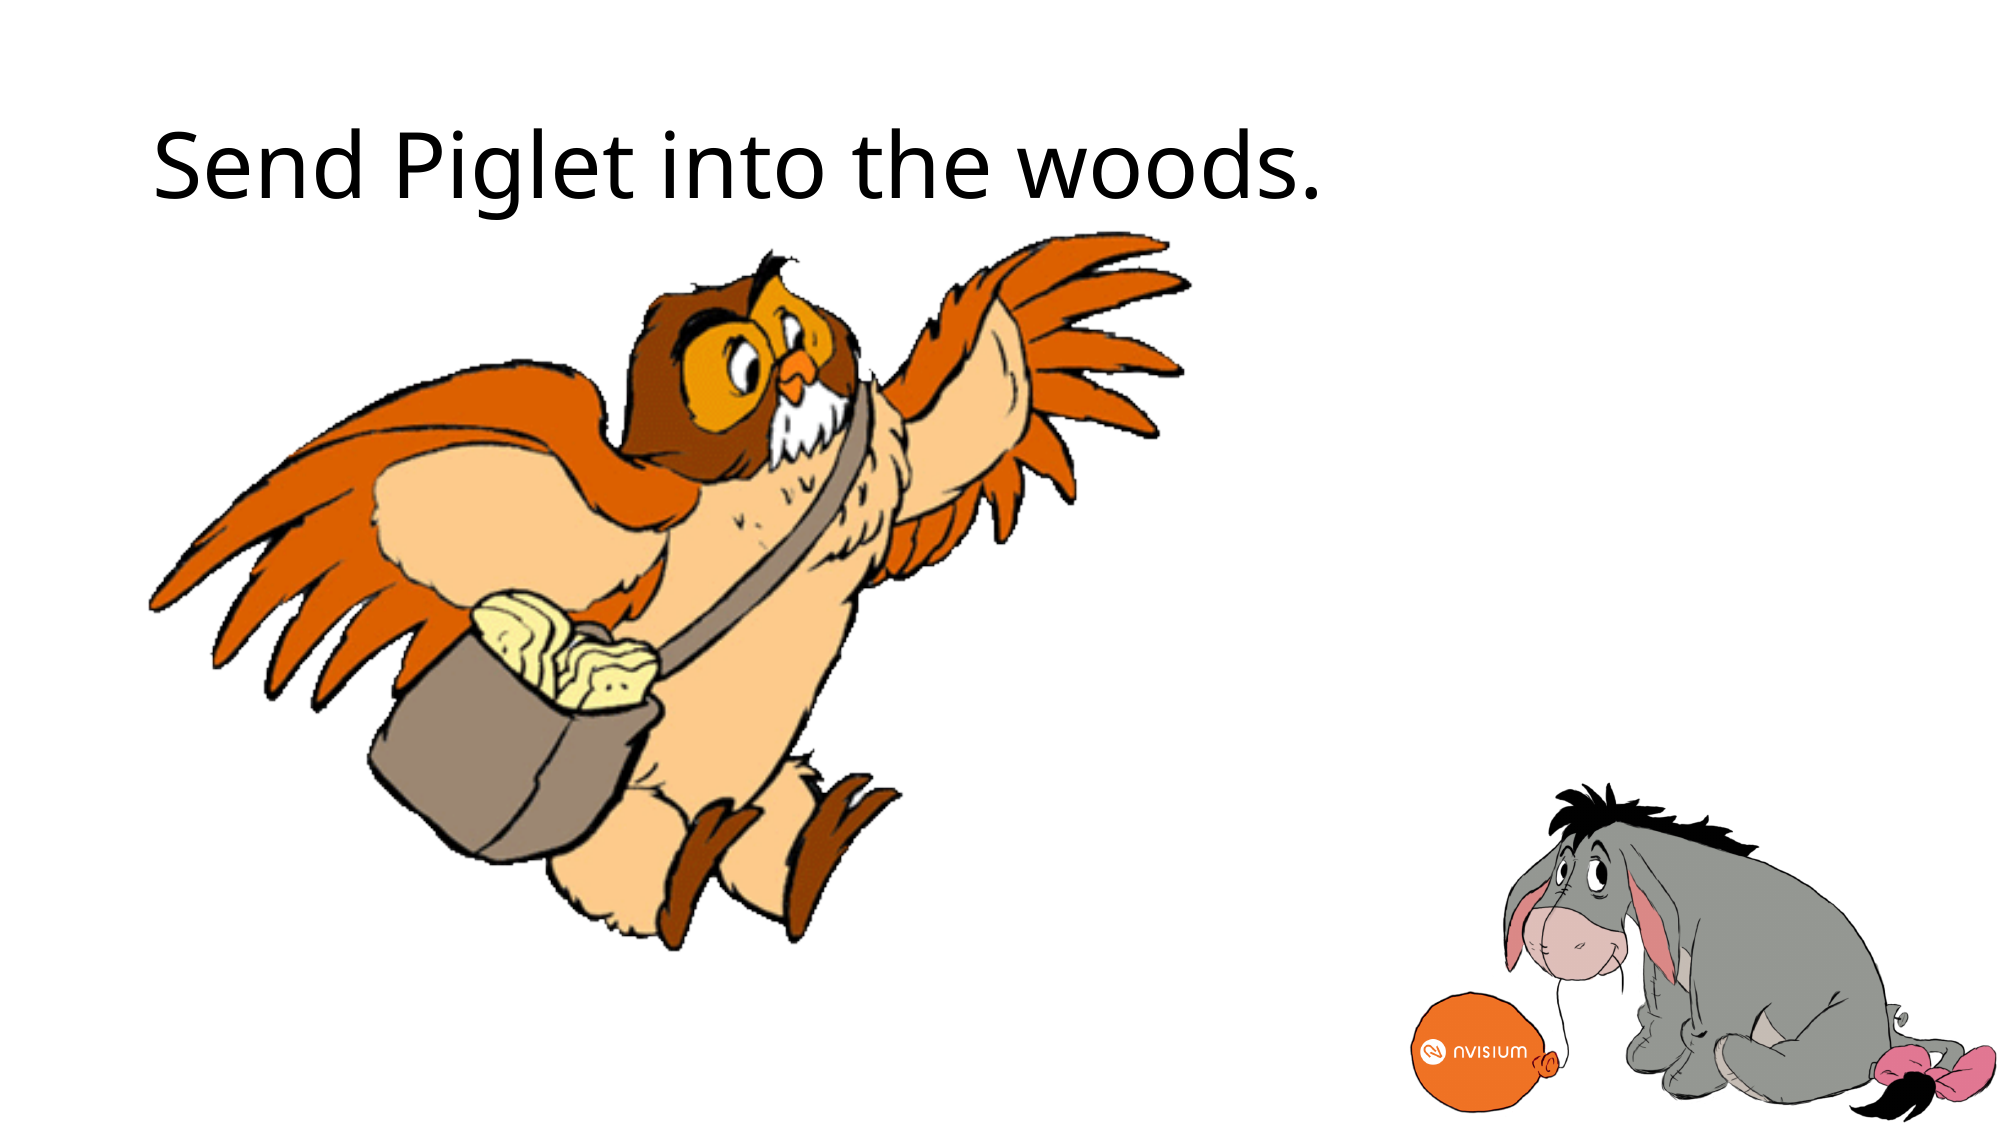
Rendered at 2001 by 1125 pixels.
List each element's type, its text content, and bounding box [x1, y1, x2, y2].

picture [1382, 740, 2001, 1125]
title Send Piglet into the woods. [137, 59, 1863, 278]
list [137, 227, 1205, 962]
